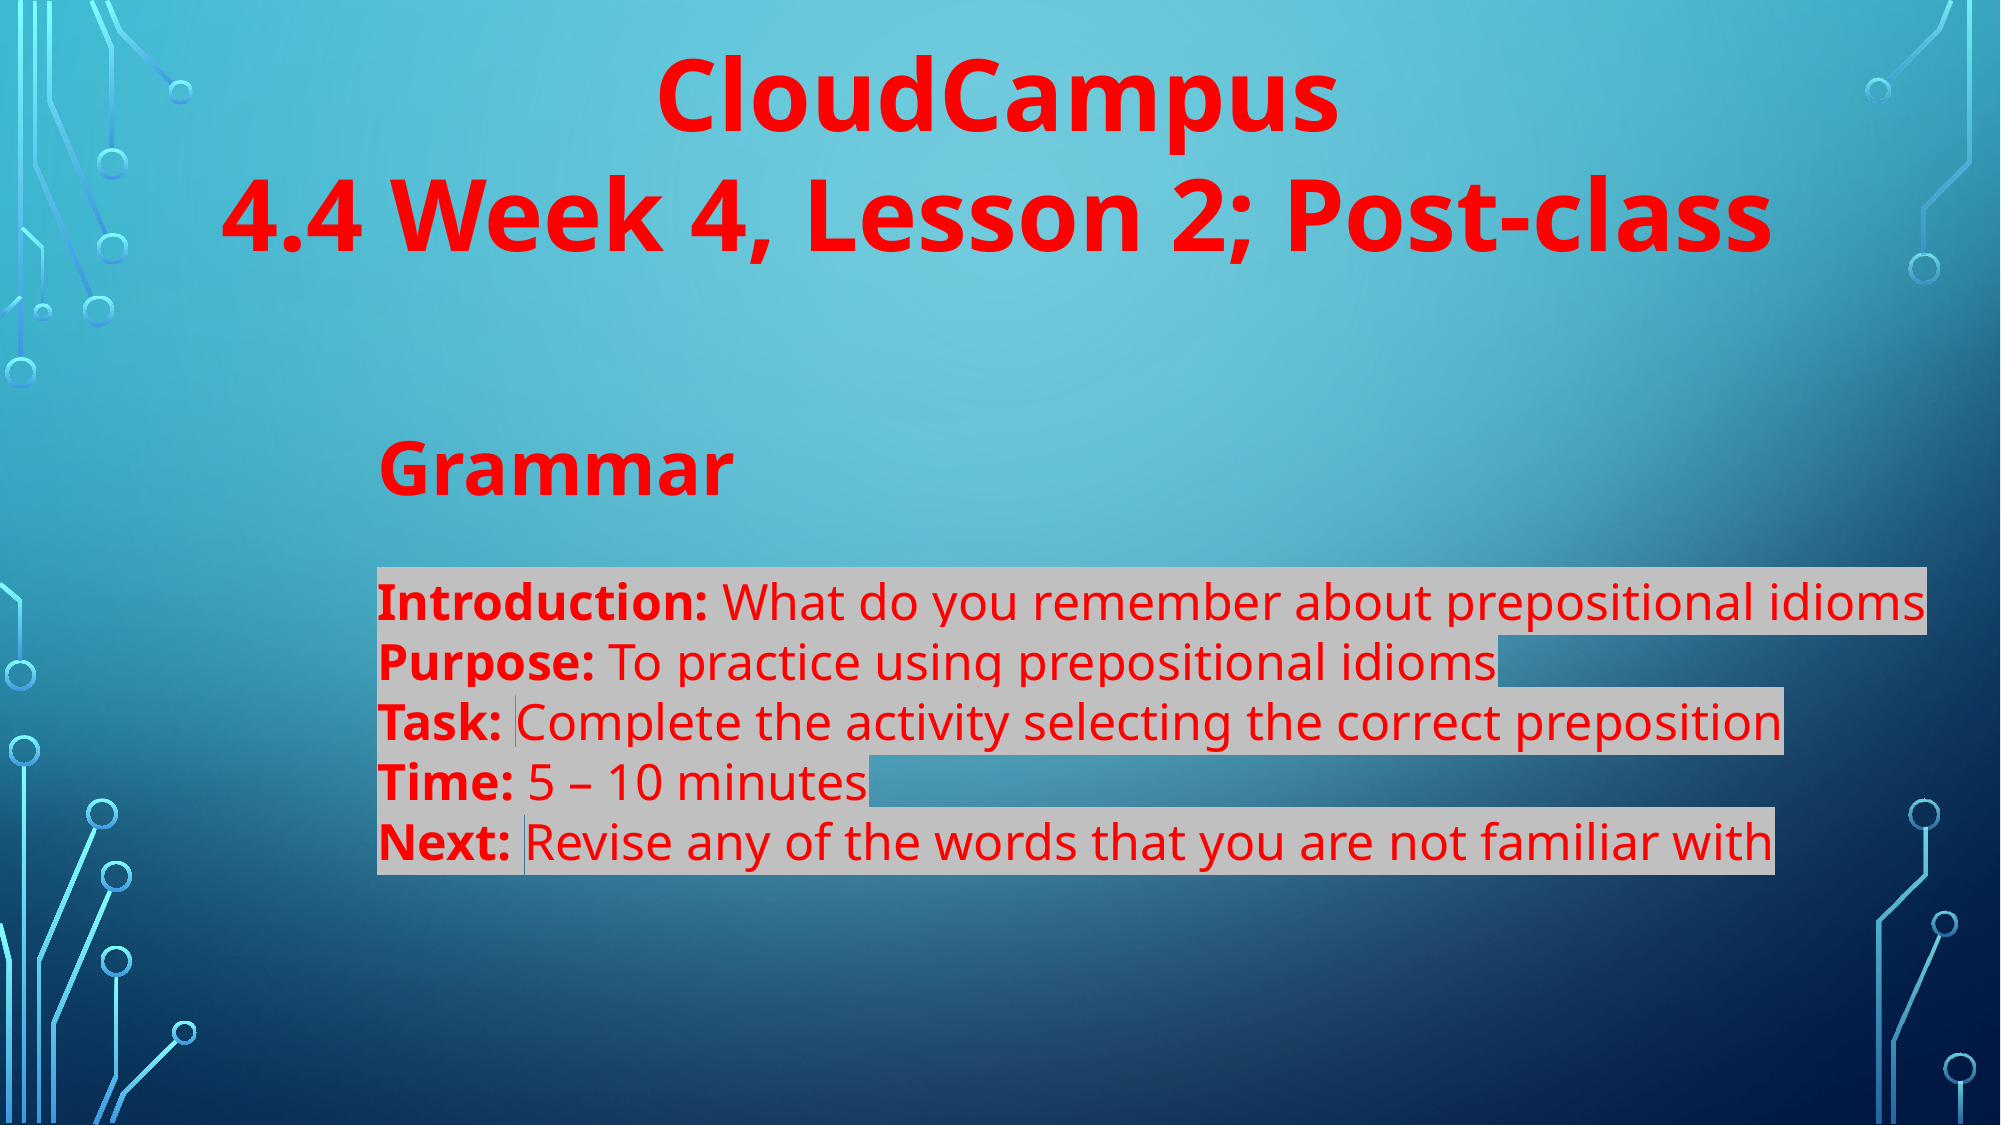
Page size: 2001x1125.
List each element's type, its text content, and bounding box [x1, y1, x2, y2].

text_box Grammar Introduction: What do you remember about prepositional idioms Purpose: To practice using prepositional idioms Task: Complete the activity selecting the correct preposition Time: 5 – 10 minutes Next: Revise any of the words that you are not familiar with [356, 412, 1962, 878]
text_box CloudCampus 4.4 Week 4, Lesson 2; Post-class [35, 24, 1962, 279]
